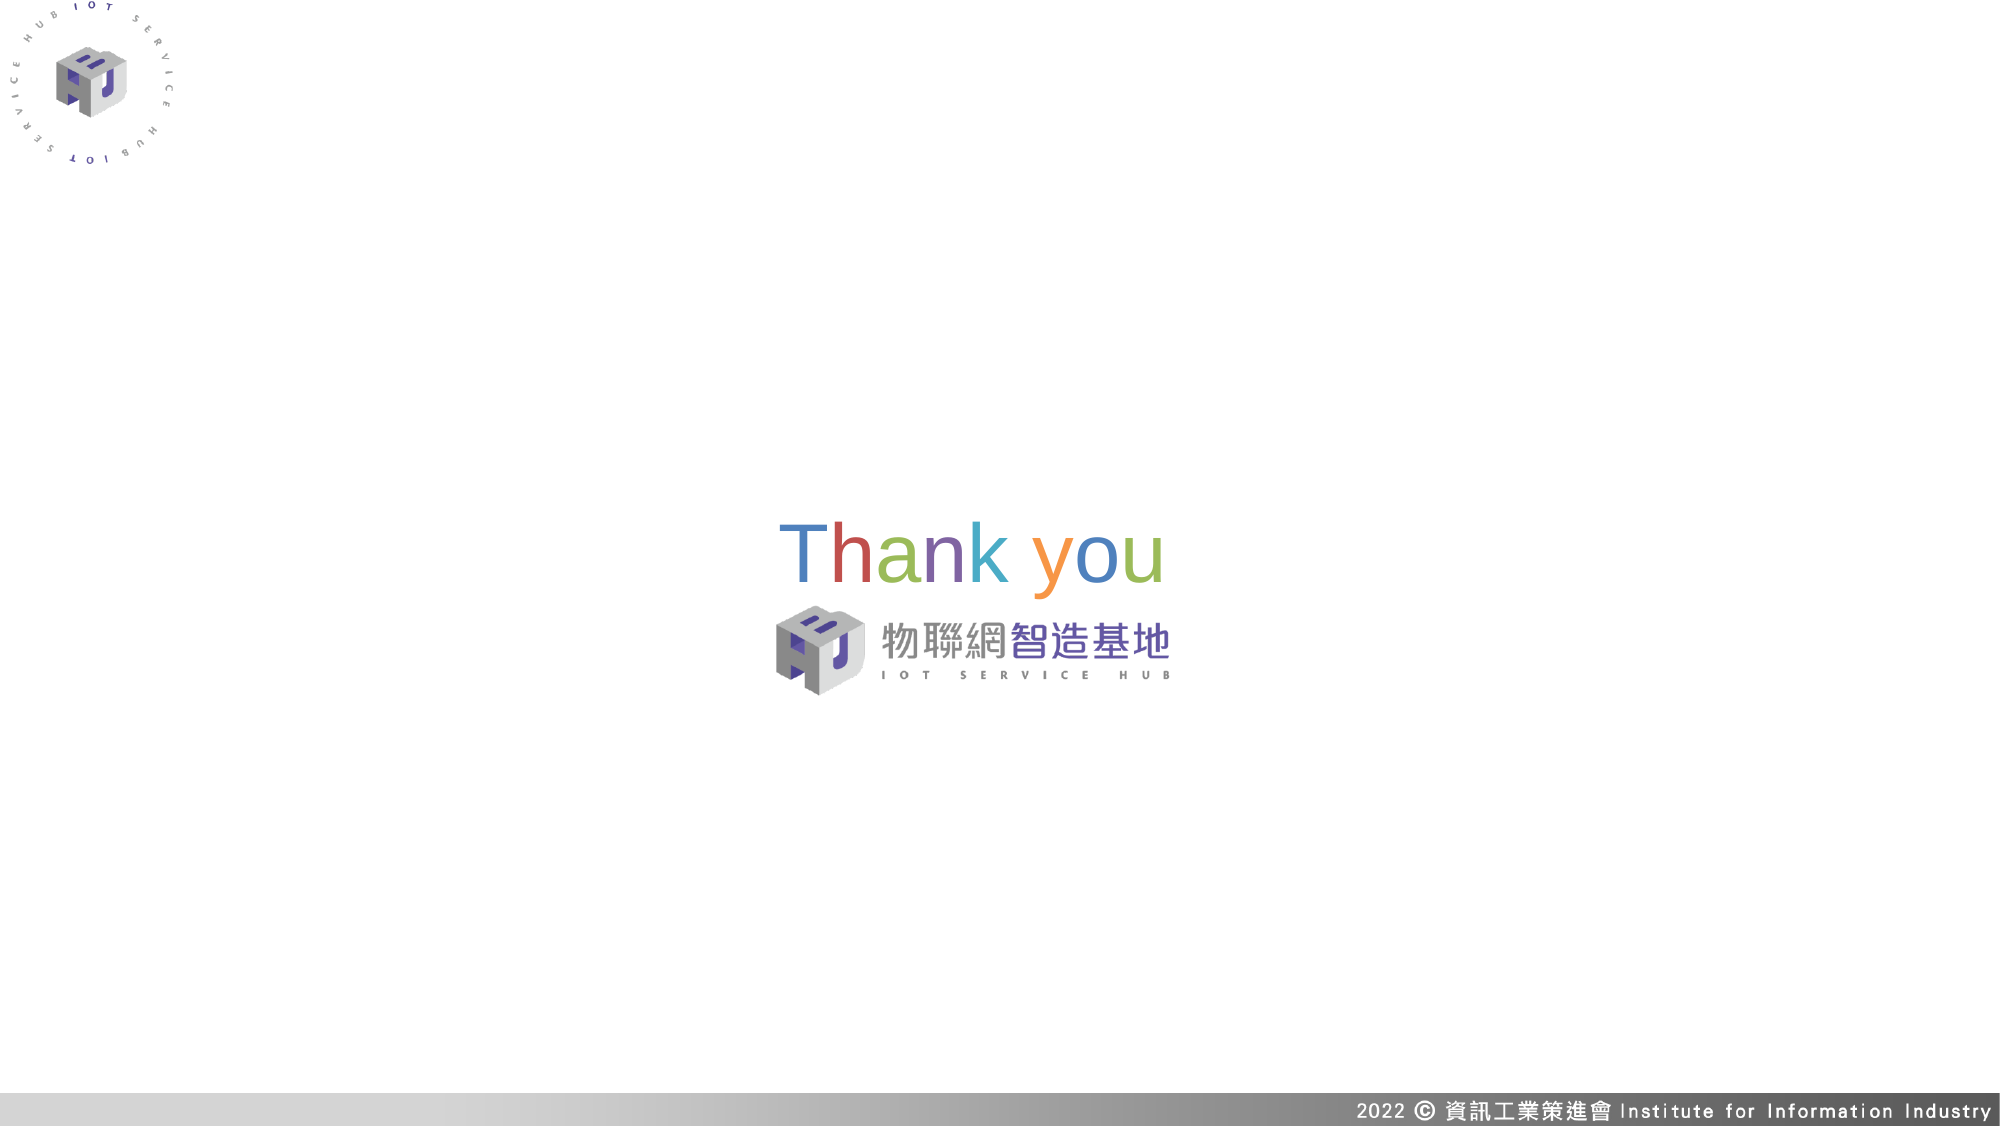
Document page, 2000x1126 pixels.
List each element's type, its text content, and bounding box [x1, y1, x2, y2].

picture [0, 0, 2000, 1126]
text_box Thank you [763, 491, 1236, 607]
